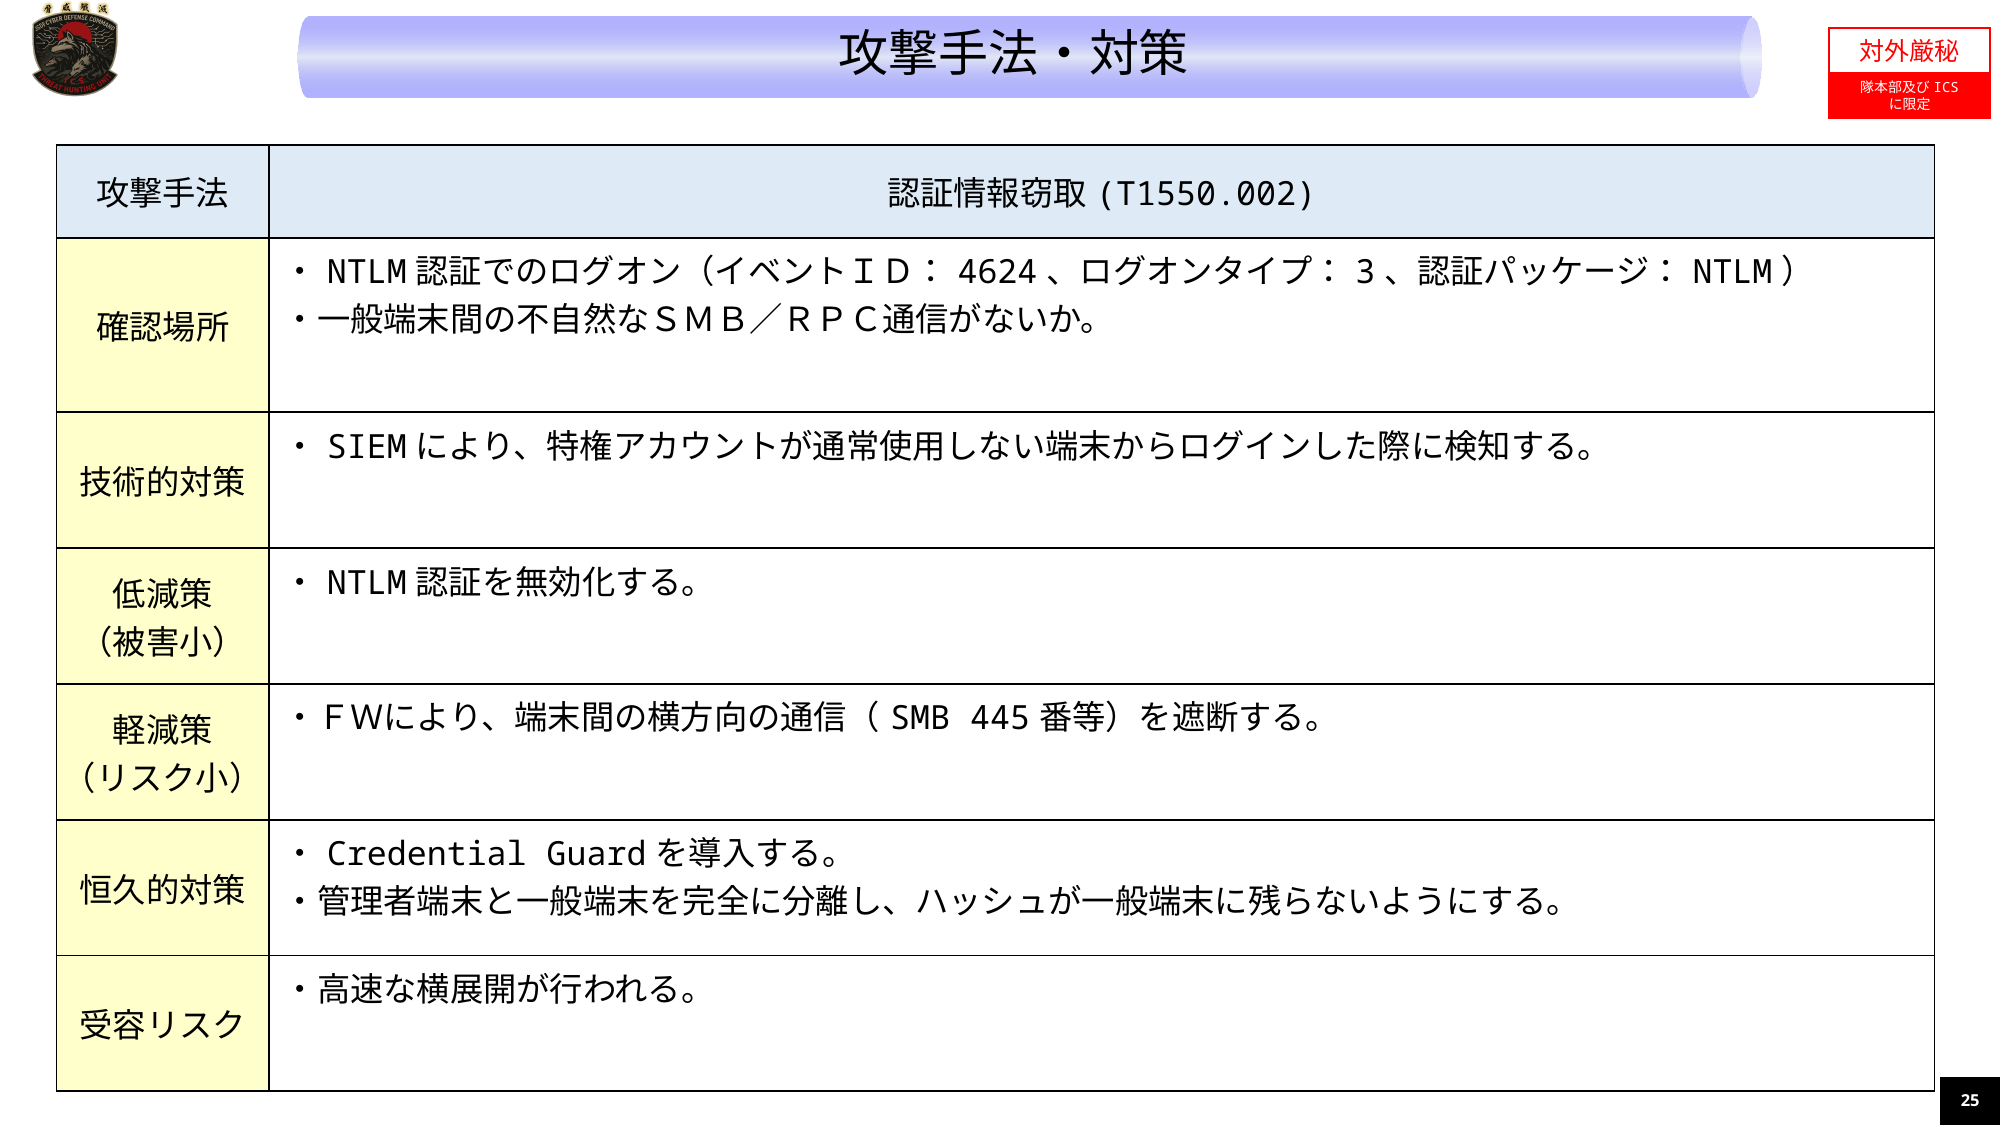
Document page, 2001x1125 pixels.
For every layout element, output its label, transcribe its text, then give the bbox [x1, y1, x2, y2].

table_cell ・Credential Guardを導入する。 ・管理者端末と一般端末を完全に分離し、ハッシュが一般端末に残らないようにする。 [270, 821, 1934, 955]
table_cell 恒久的対策 [57, 821, 268, 955]
table_cell 低減策 （被害小） [57, 549, 268, 683]
table_cell 確認場所 [57, 239, 268, 411]
table_cell ・ＦＷにより、端末間の横方向の通信（SMB 445番等）を遮断する。 [270, 685, 1934, 819]
table_cell ・SIEMにより、特権アカウントが通常使用しない端末からログインした際に検知する。 [270, 413, 1934, 547]
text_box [1828, 27, 1991, 118]
picture [26, 0, 125, 98]
table_cell 技術的対策 [57, 413, 268, 547]
table_cell ・NTLM認証を無効化する。 [270, 549, 1934, 683]
table_cell 軽減策 （リスク小） [57, 685, 268, 819]
text_box 攻撃手法・対策 [301, 20, 1727, 90]
table_header 攻撃手法 [57, 146, 268, 237]
table_header 認証情報窃取(T1550.002) [270, 146, 1934, 237]
table_cell ・高速な横展開が行われる。 [270, 956, 1934, 1090]
table_cell ・NTLM認証でのログオン（イベントＩＤ：4624、ログオンタイプ：3、認証パッケージ：NTLM） ・一般端末間の不自然なＳＭＢ／ＲＰＣ通信がないか。 [270, 239, 1934, 411]
table_cell 受容リスク [57, 956, 268, 1090]
